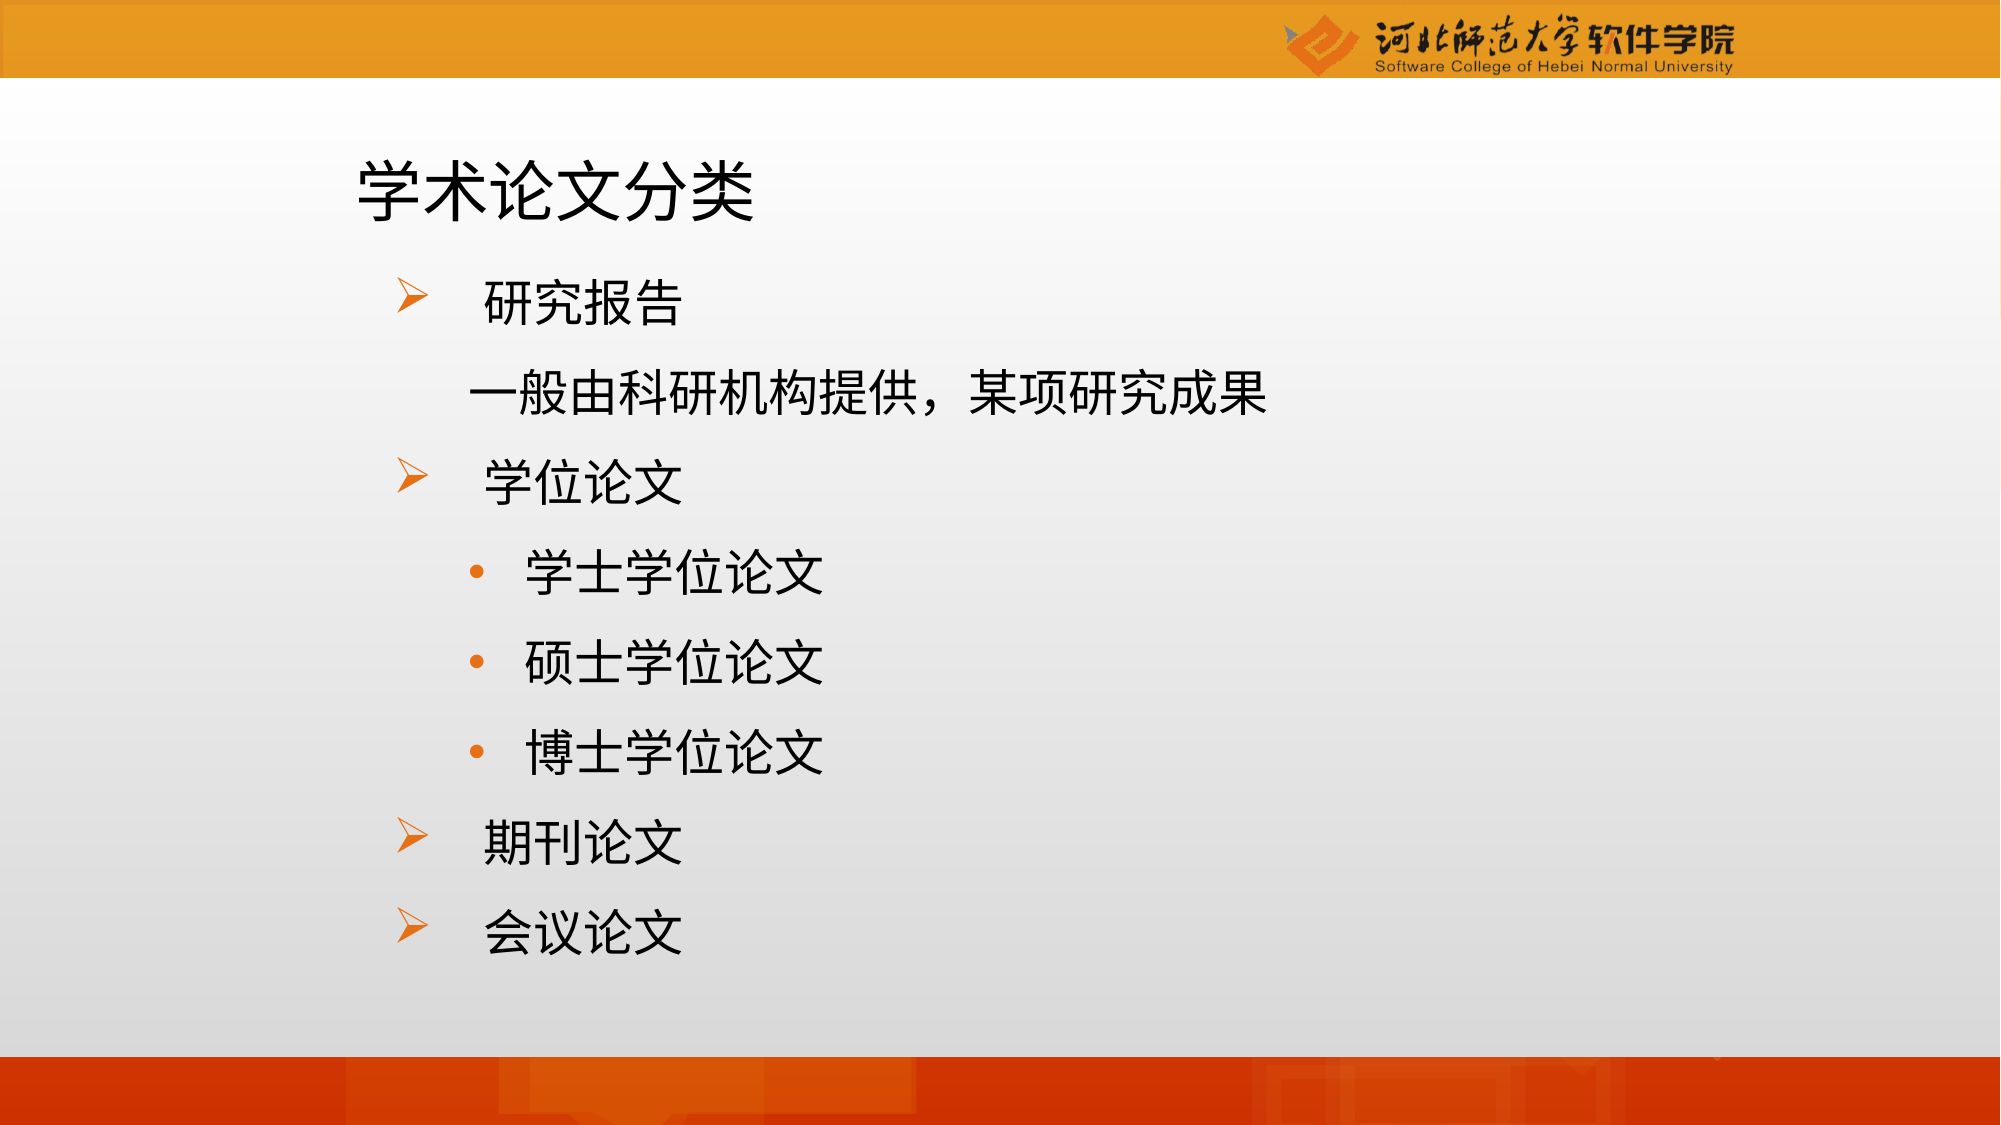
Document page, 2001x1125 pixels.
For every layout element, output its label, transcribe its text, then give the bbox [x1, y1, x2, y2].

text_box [1278, 4, 1750, 79]
text_box [249, 78, 1750, 1057]
text_box 研究报告 一般由科研机构提供，某项研究成果 学位论文 学士学位论文 硕士学位论文 博士学位论文 期刊论文 会议论文 [378, 234, 1520, 969]
title 学术论文分类 [340, 26, 1510, 238]
